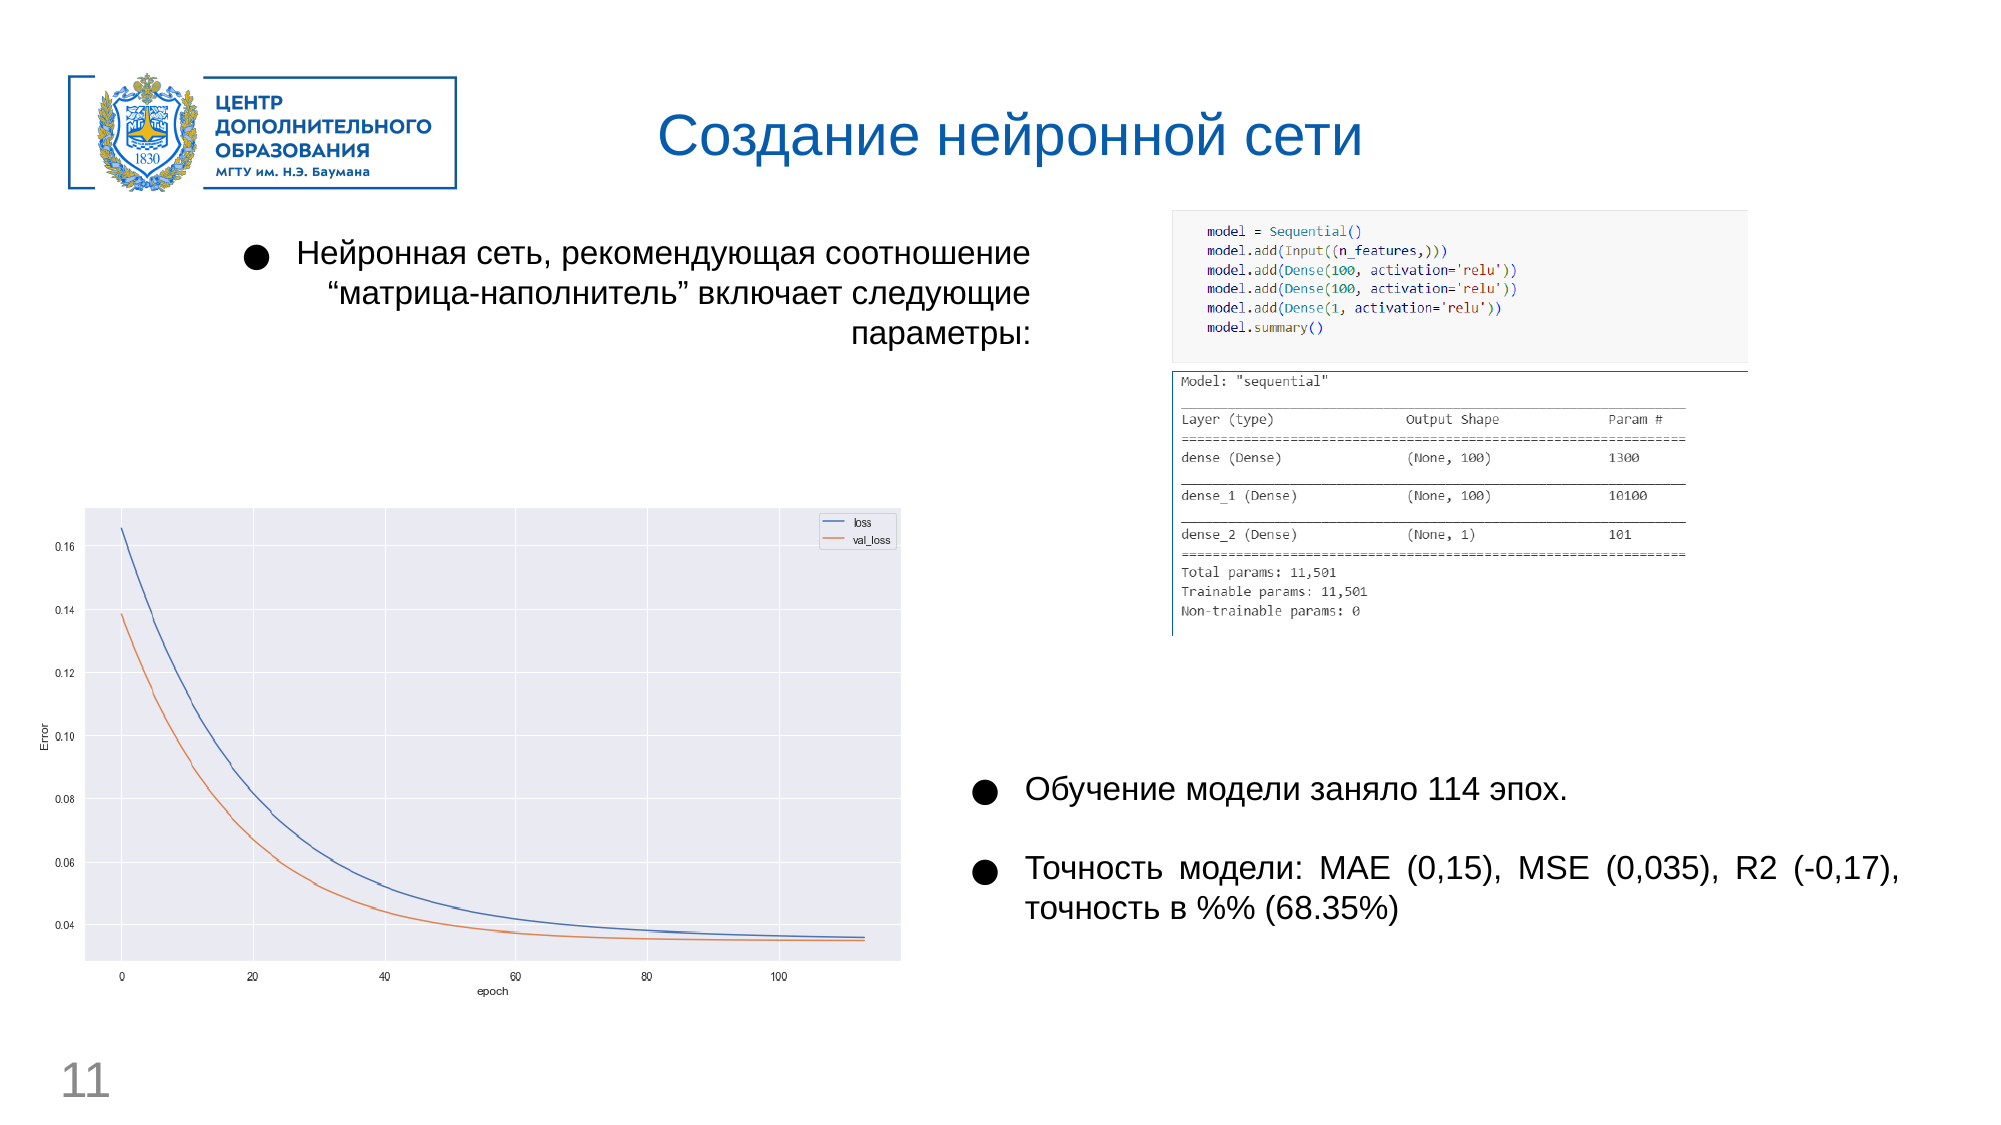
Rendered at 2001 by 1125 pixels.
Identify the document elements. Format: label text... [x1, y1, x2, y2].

list Обучение модели заняло 114 эпох. Точность модели: МАЕ (0,15), MSE (0,035), R2 (-0,17), точность в %% (68.35%) [934, 759, 1917, 956]
picture [33, 500, 907, 1004]
picture [68, 73, 457, 192]
list Нейронная сеть, рекомендующая соотношение “матрица-наполнитель” включает следующие параметры: [65, 223, 1047, 363]
text_box Создание нейронной сети [519, 76, 1519, 187]
picture [1171, 205, 1748, 637]
slide_number ‹#› [44, 1055, 139, 1101]
